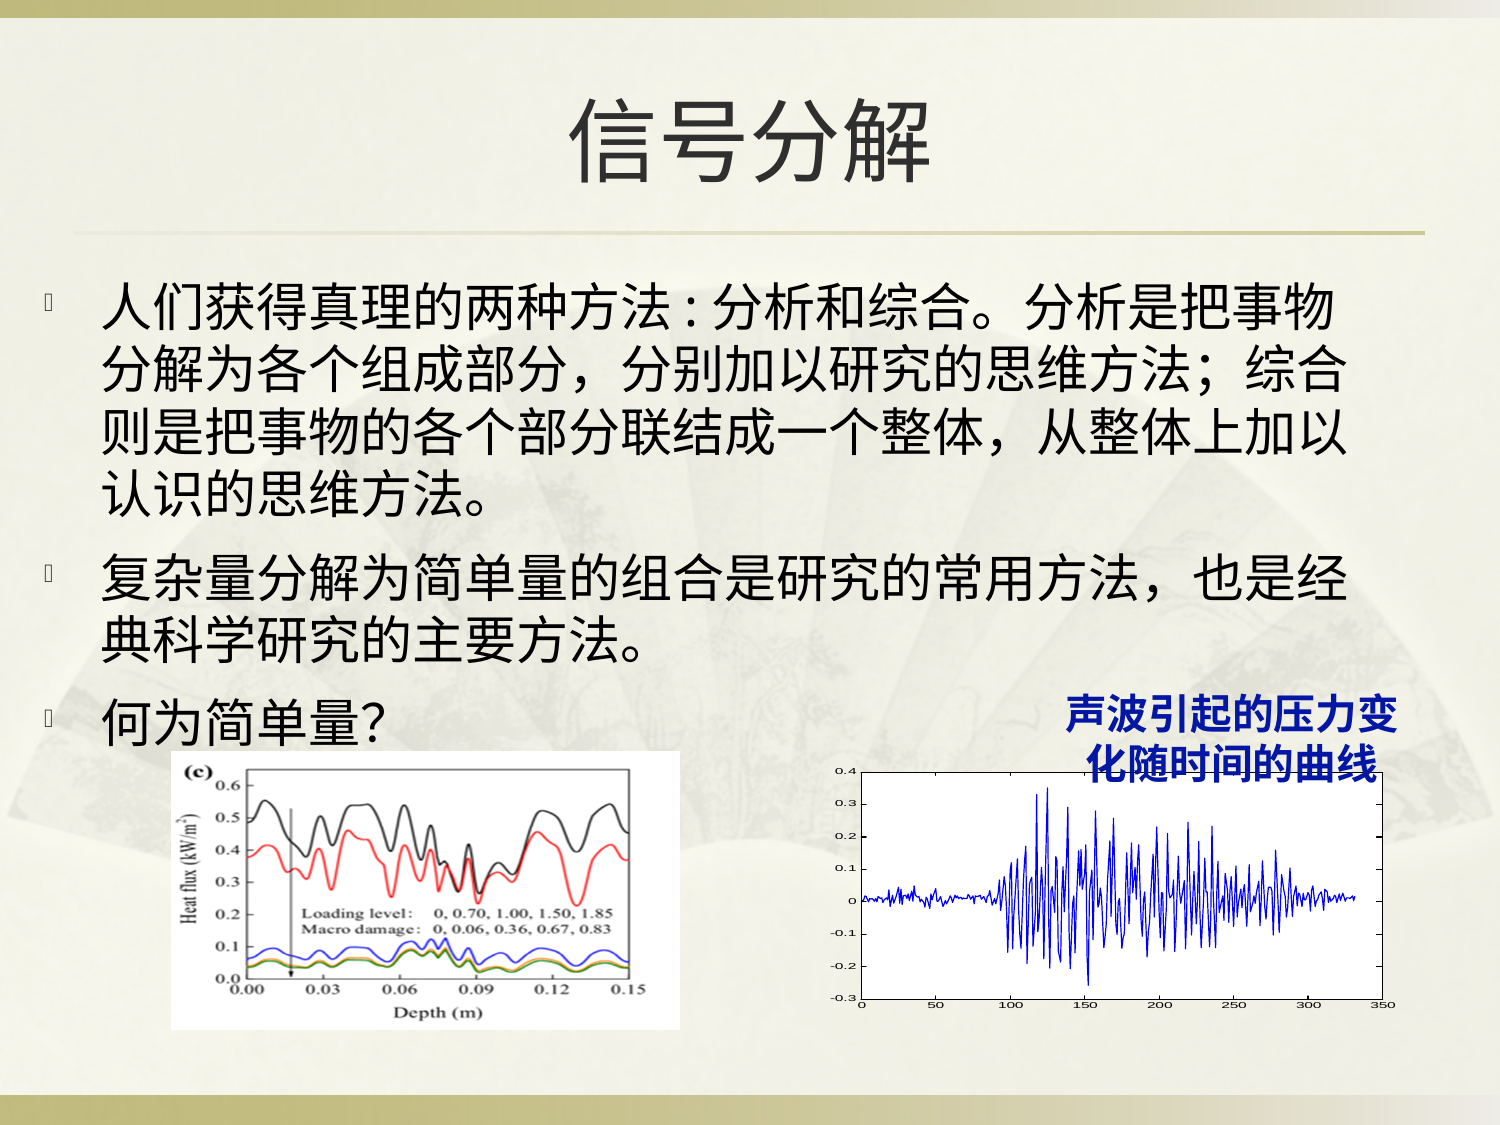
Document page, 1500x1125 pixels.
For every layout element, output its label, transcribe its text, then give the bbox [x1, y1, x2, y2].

title 信号分解 [75, 45, 1425, 233]
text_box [773, 680, 1447, 1031]
list 人们获得真理的两种方法:分析和综合。分析是把事物分解为各个组成部分，分别加以研究的思维方法；综合则是把事物的各个部分联结成一个整体，从整体上加以认识的思维方法。 复杂量分解为简单量的组合是研究的常用方法，也是经典科学研究的主要方法。 何为简单量？ [29, 267, 1380, 764]
picture [170, 750, 680, 1031]
